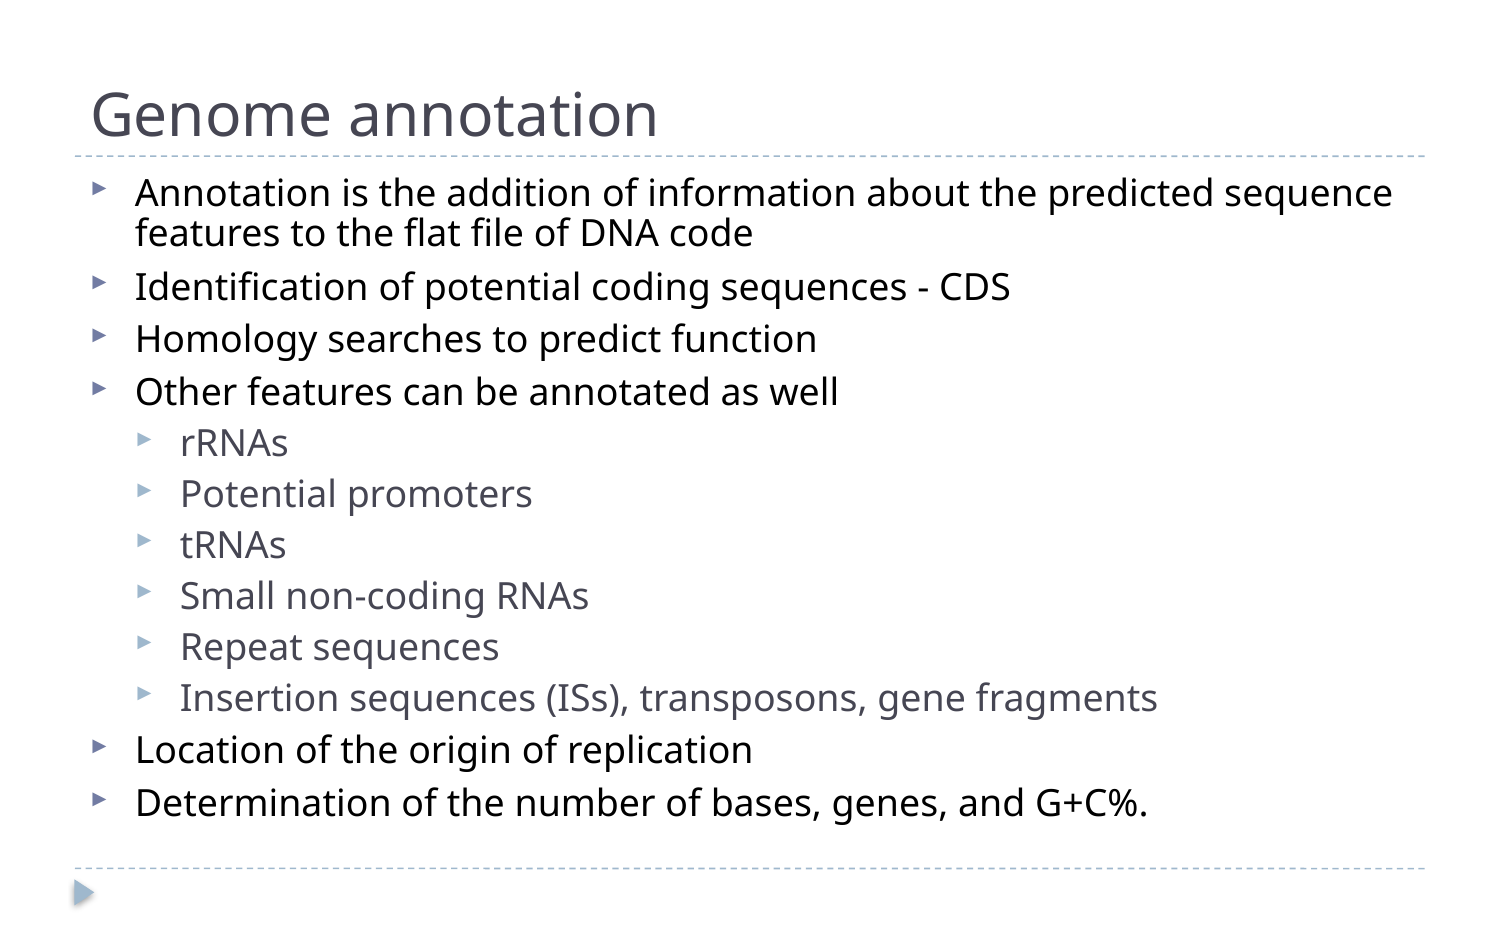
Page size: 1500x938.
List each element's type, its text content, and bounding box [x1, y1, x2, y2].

title Genome annotation [75, 20, 1425, 157]
list Annotation is the addition of information about the predicted sequence features to the flat file of DNA code Identification of potential coding sequences - CDS Homology searches to predict function Other features can be annotated as well rRNAs Potential promoters tRNAs Small non-coding RNAs Repeat sequences Insertion sequences (ISs), transposons, gene fragments Location of the origin of replication Determination of the number of bases, genes, and G+C%. [75, 166, 1425, 842]
